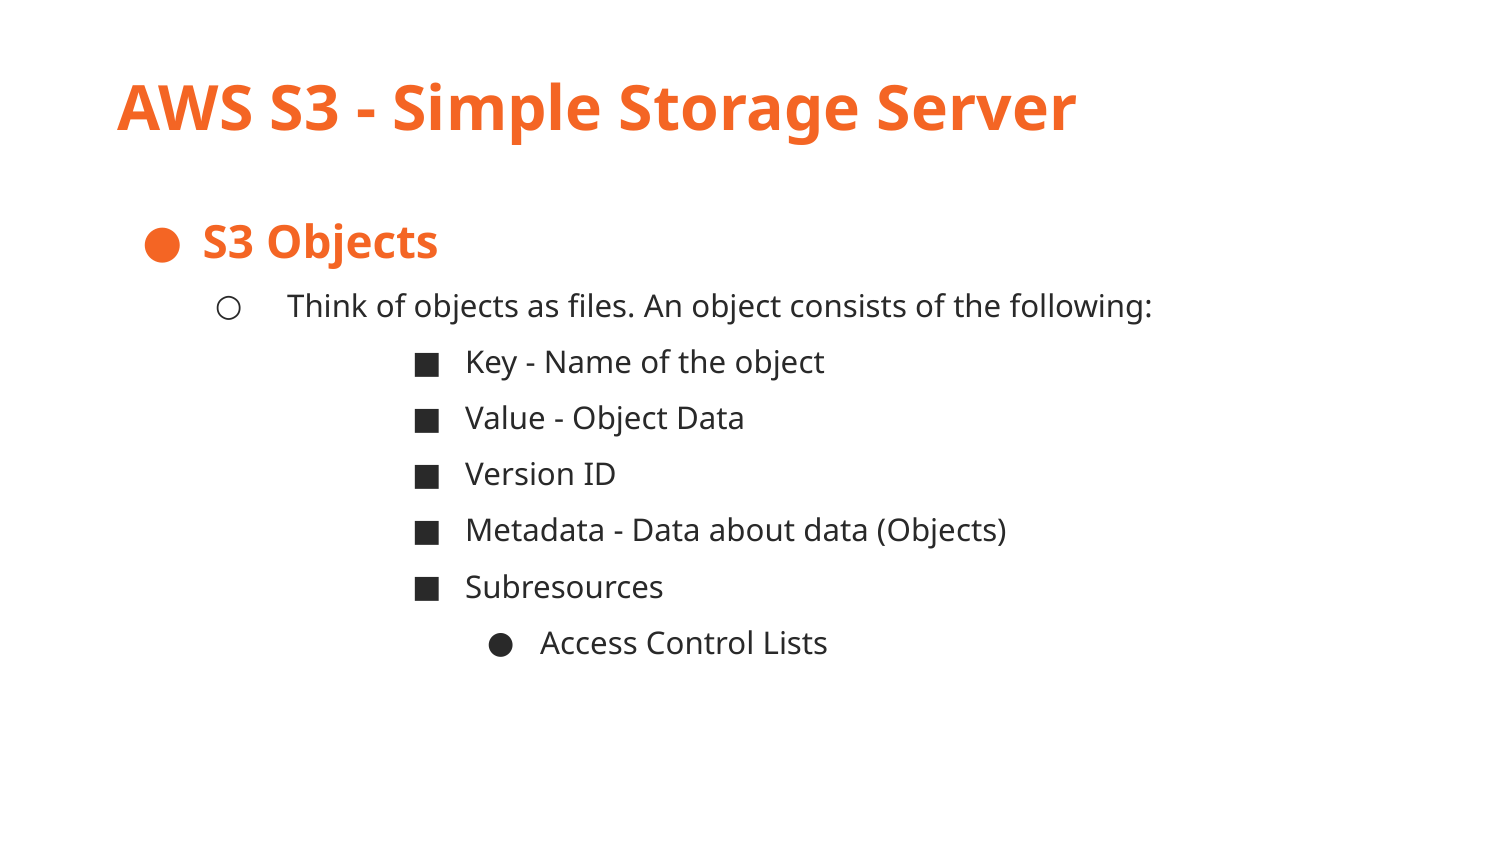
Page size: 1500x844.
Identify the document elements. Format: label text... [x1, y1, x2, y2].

title AWS S3 - Simple Storage Server [102, 52, 1194, 142]
title S3 Objects Think of objects as files. An object consists of the following: Key - Name of the object Value - Object Data Version ID Metadata - Data about data (Objects) Subresources Access Control Lists [75, 142, 1425, 821]
